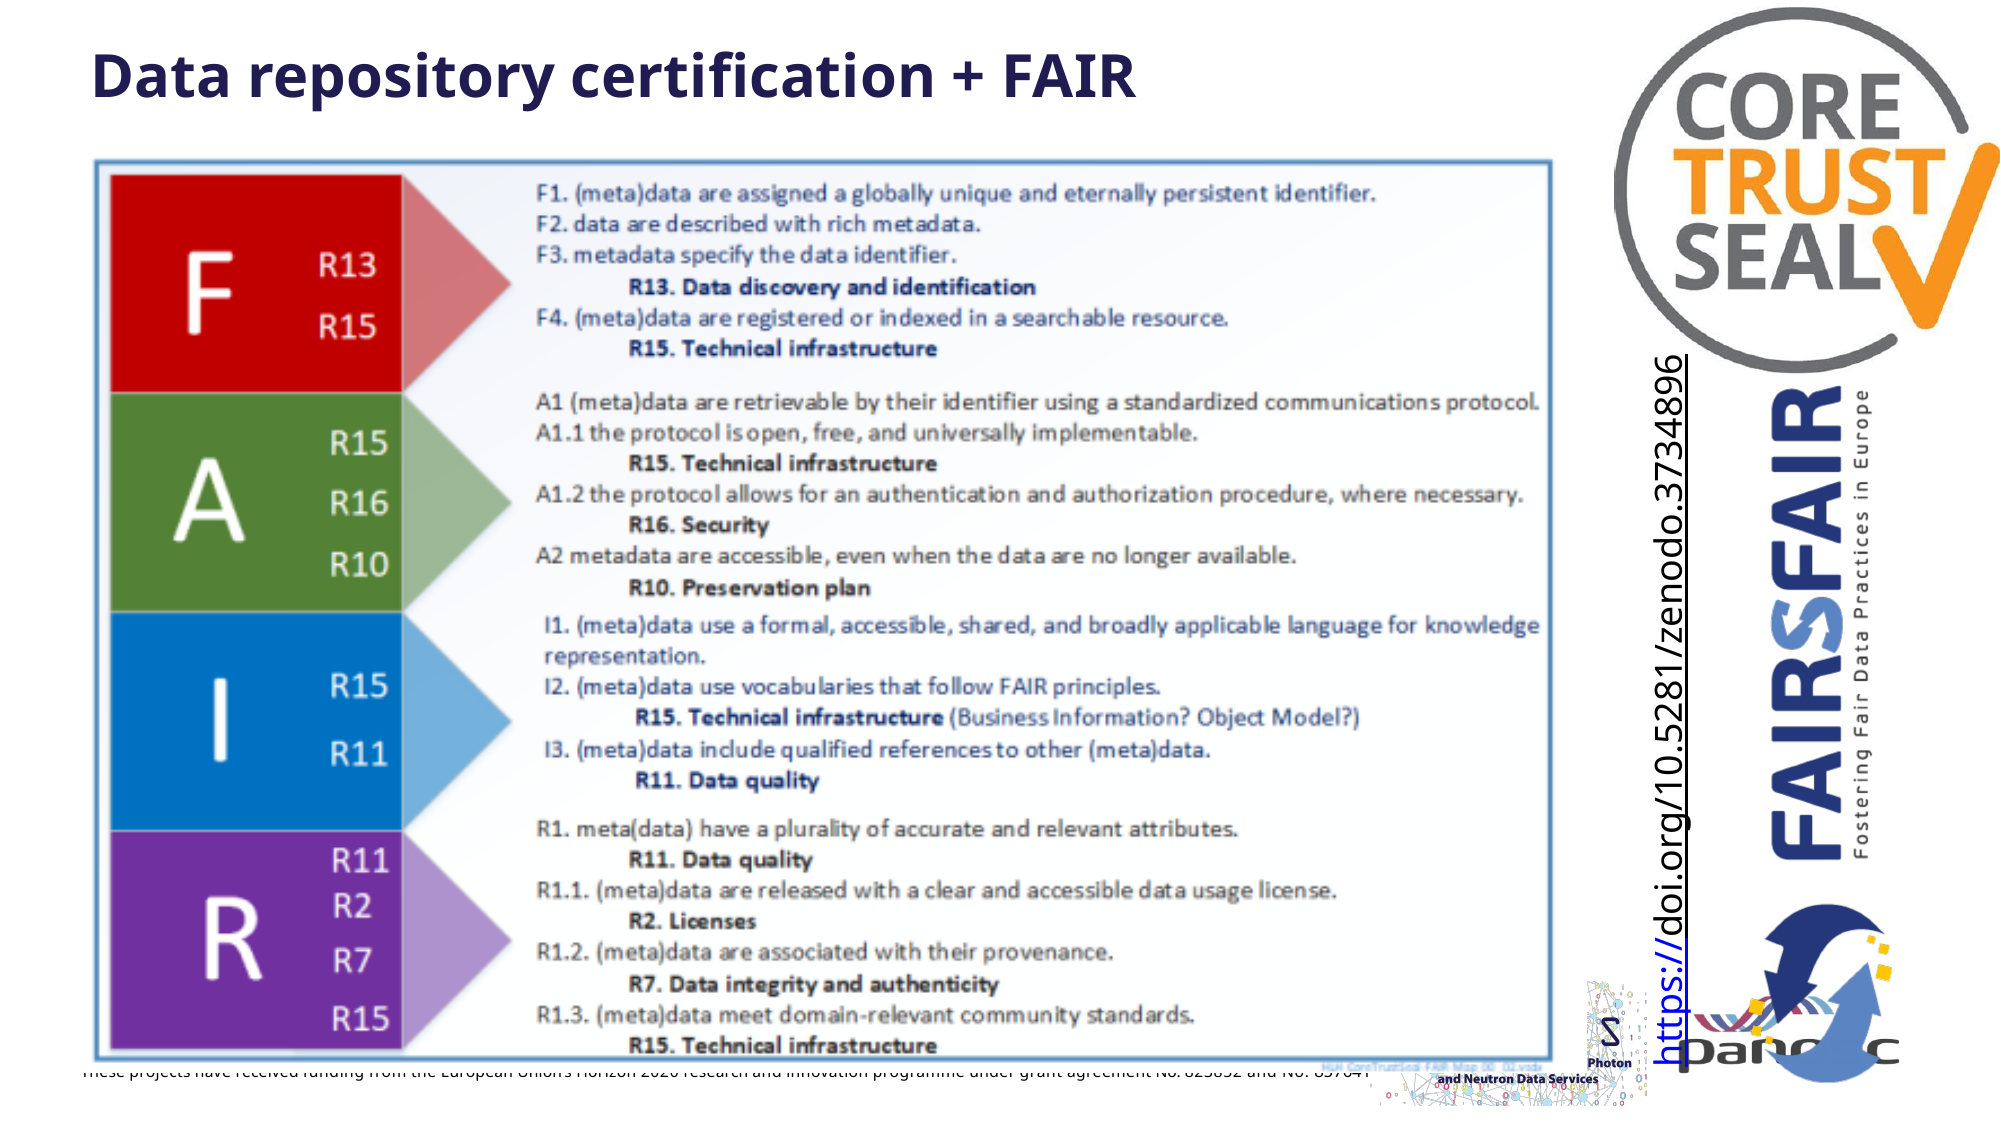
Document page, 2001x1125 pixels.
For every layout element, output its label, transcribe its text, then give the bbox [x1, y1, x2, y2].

text_box https://doi.org/10.5281/zenodo.3734896 [1637, 813, 1703, 1082]
title Data repository certification + FAIR [75, 30, 1609, 118]
picture [0, 0, 2000, 1125]
text_box https://doi.org/10.5281/zenodo.3734896 [1637, 394, 1703, 660]
